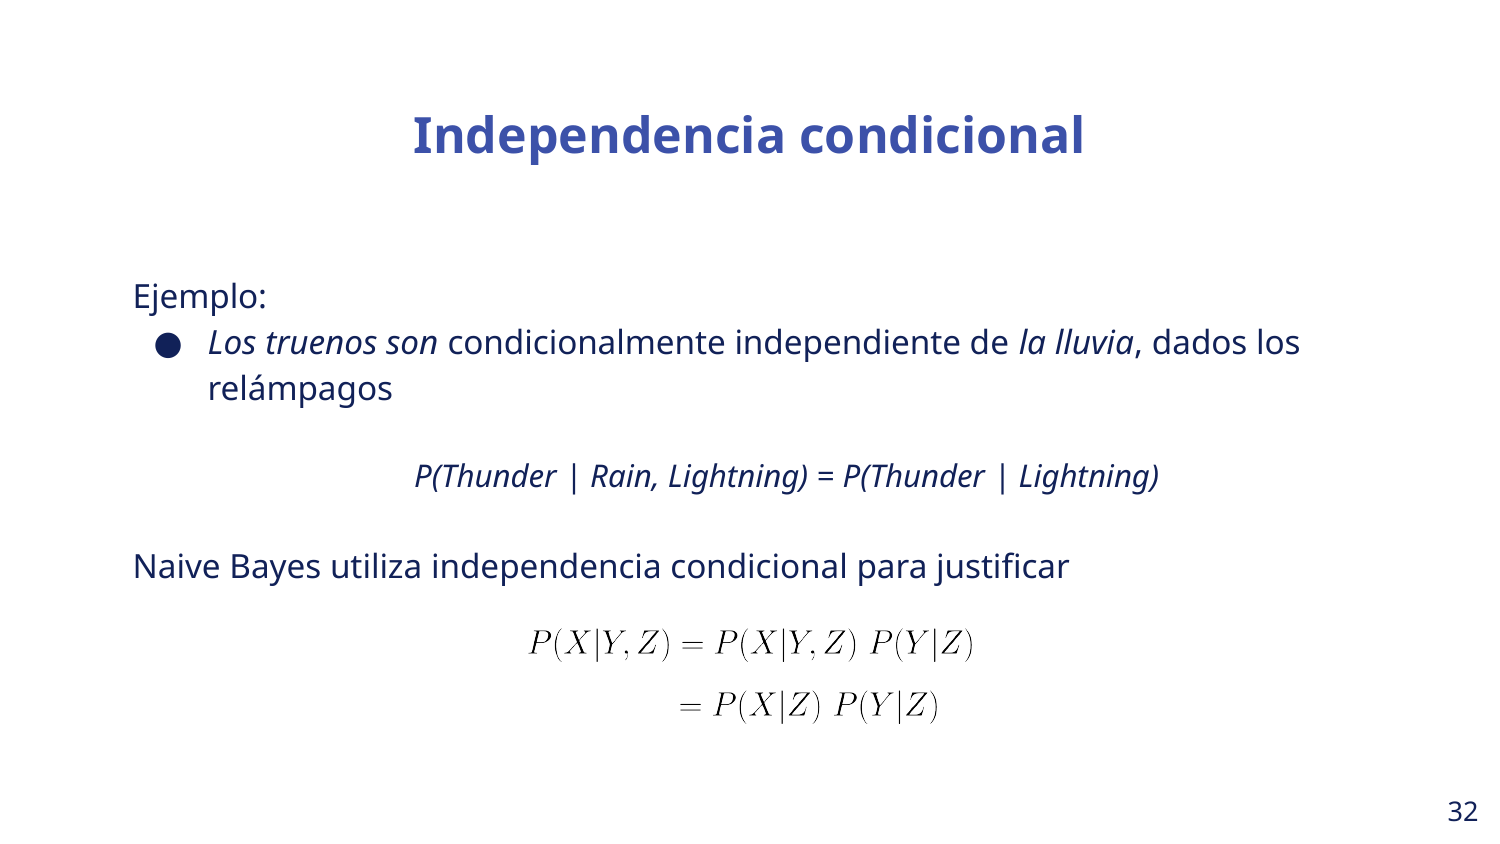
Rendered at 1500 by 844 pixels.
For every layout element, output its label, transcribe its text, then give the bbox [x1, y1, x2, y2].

picture [680, 690, 937, 725]
picture [528, 628, 972, 662]
text_box Ejemplo: Los truenos son condicionalmente independiente de la lluvia, dados los relámpagos P(Thunder | Rain, Lightning) = P(Thunder | Lightning) Naive Bayes utiliza independencia condicional para justificar [117, 254, 1382, 762]
slide_number ‹#› [1403, 779, 1494, 844]
text_box Independencia condicional [0, 88, 1500, 183]
